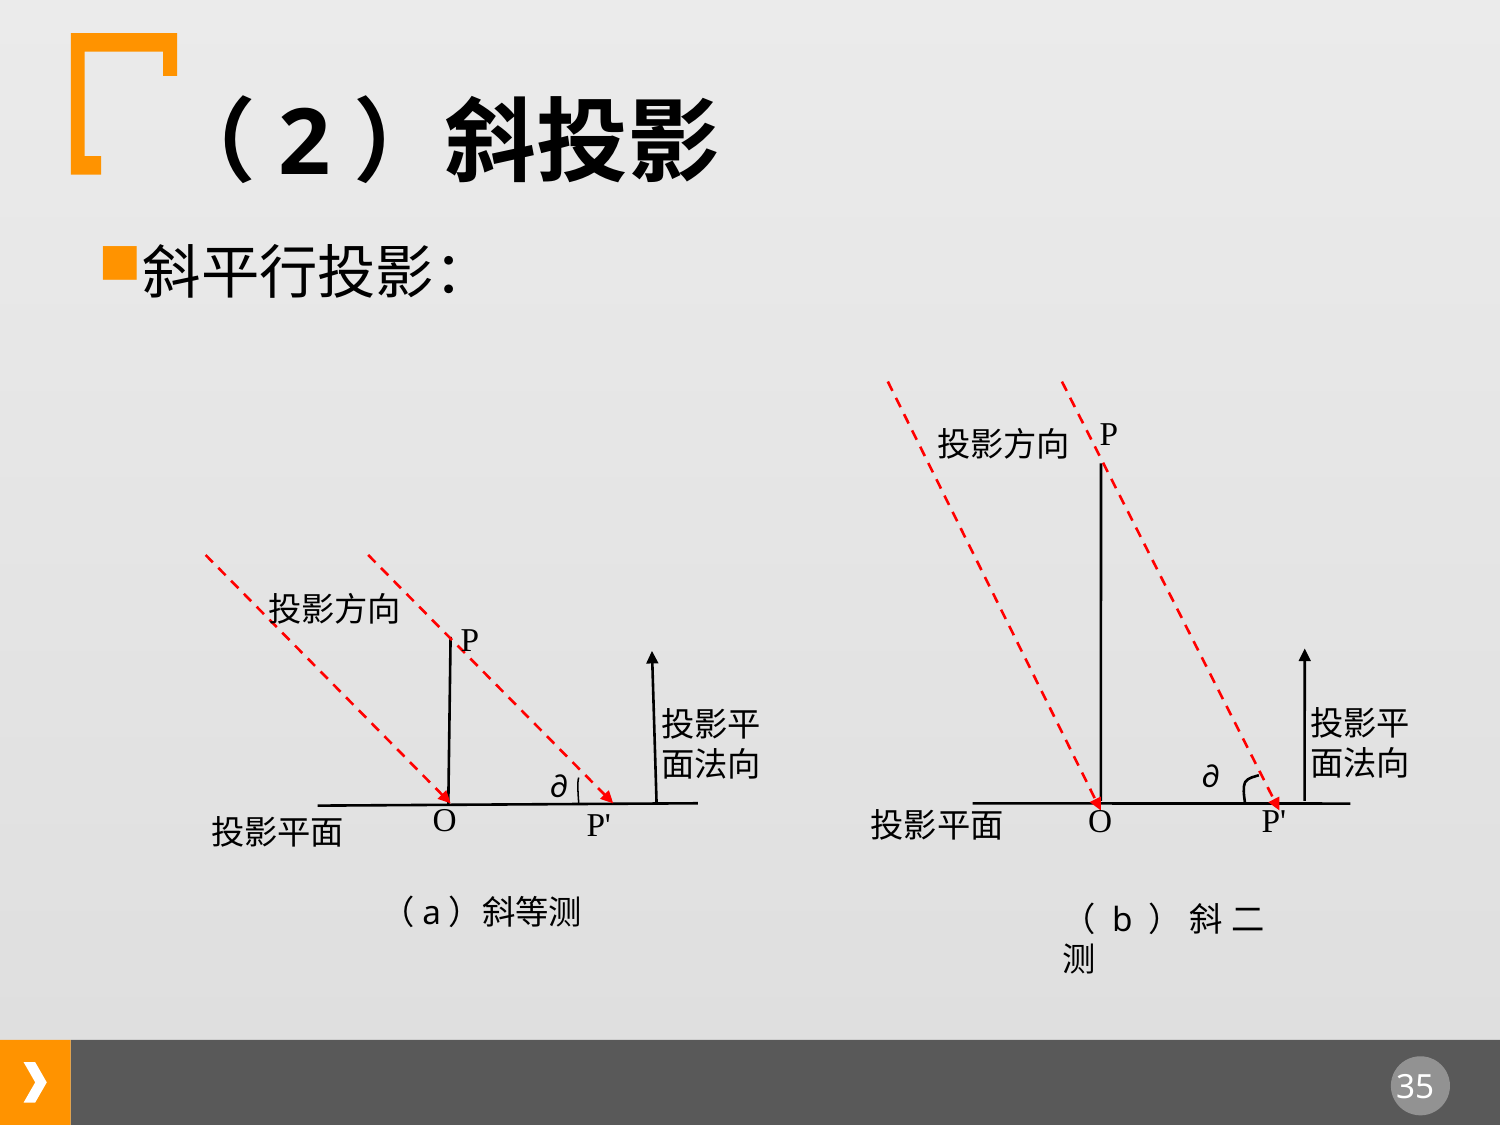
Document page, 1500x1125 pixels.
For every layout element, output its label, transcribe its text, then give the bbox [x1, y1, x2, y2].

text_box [196, 381, 1432, 957]
list 斜平行投影： [83, 235, 1432, 920]
title （2）斜投影 [150, 87, 1277, 200]
